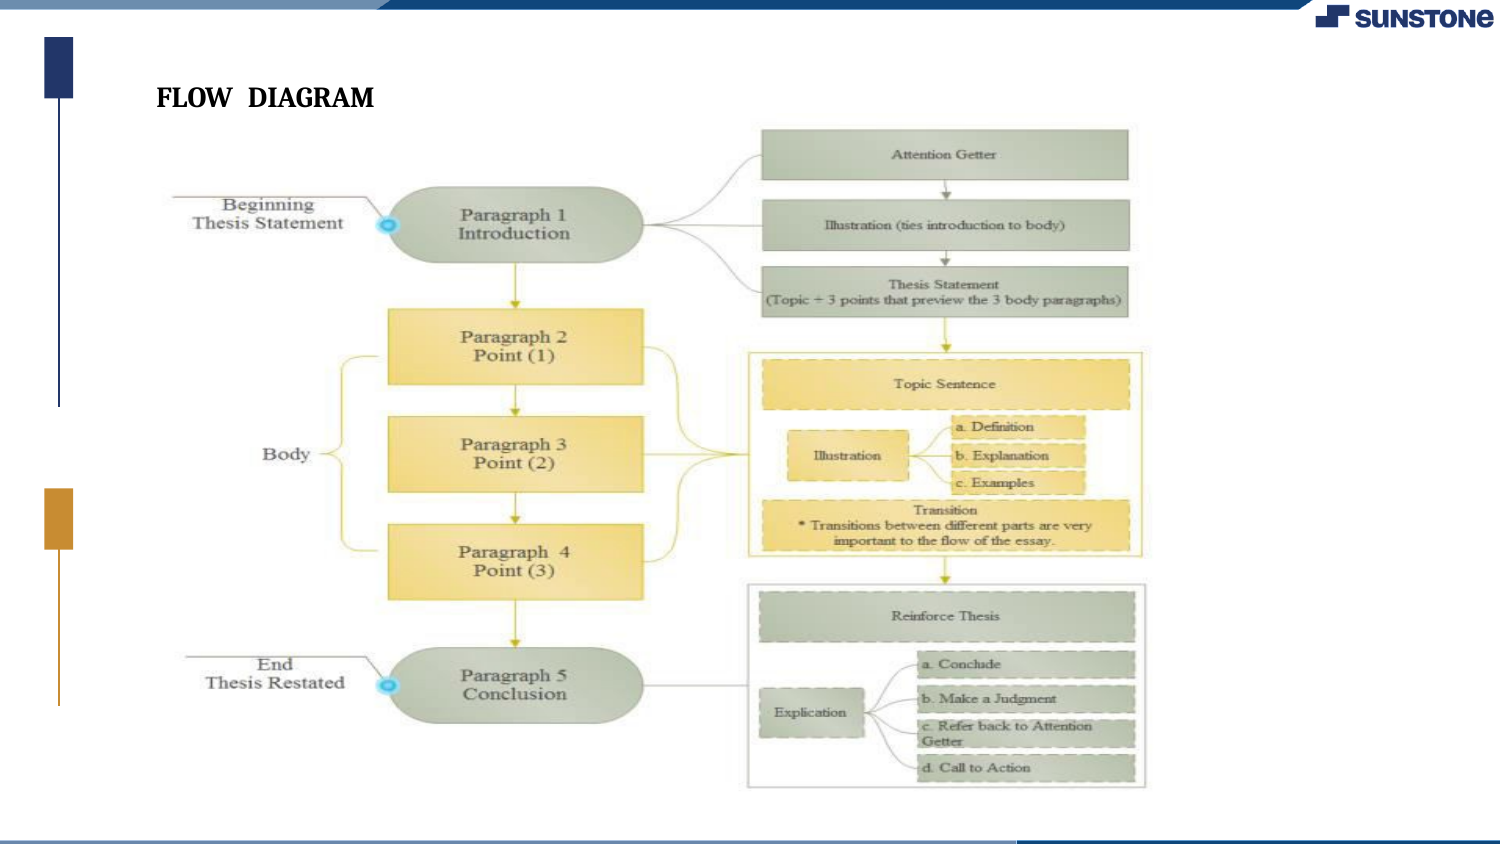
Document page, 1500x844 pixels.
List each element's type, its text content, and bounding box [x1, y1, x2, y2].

picture [0, 0, 1500, 844]
text_box FLOW DIAGRAM [141, 70, 566, 156]
text_box [150, 113, 1168, 804]
